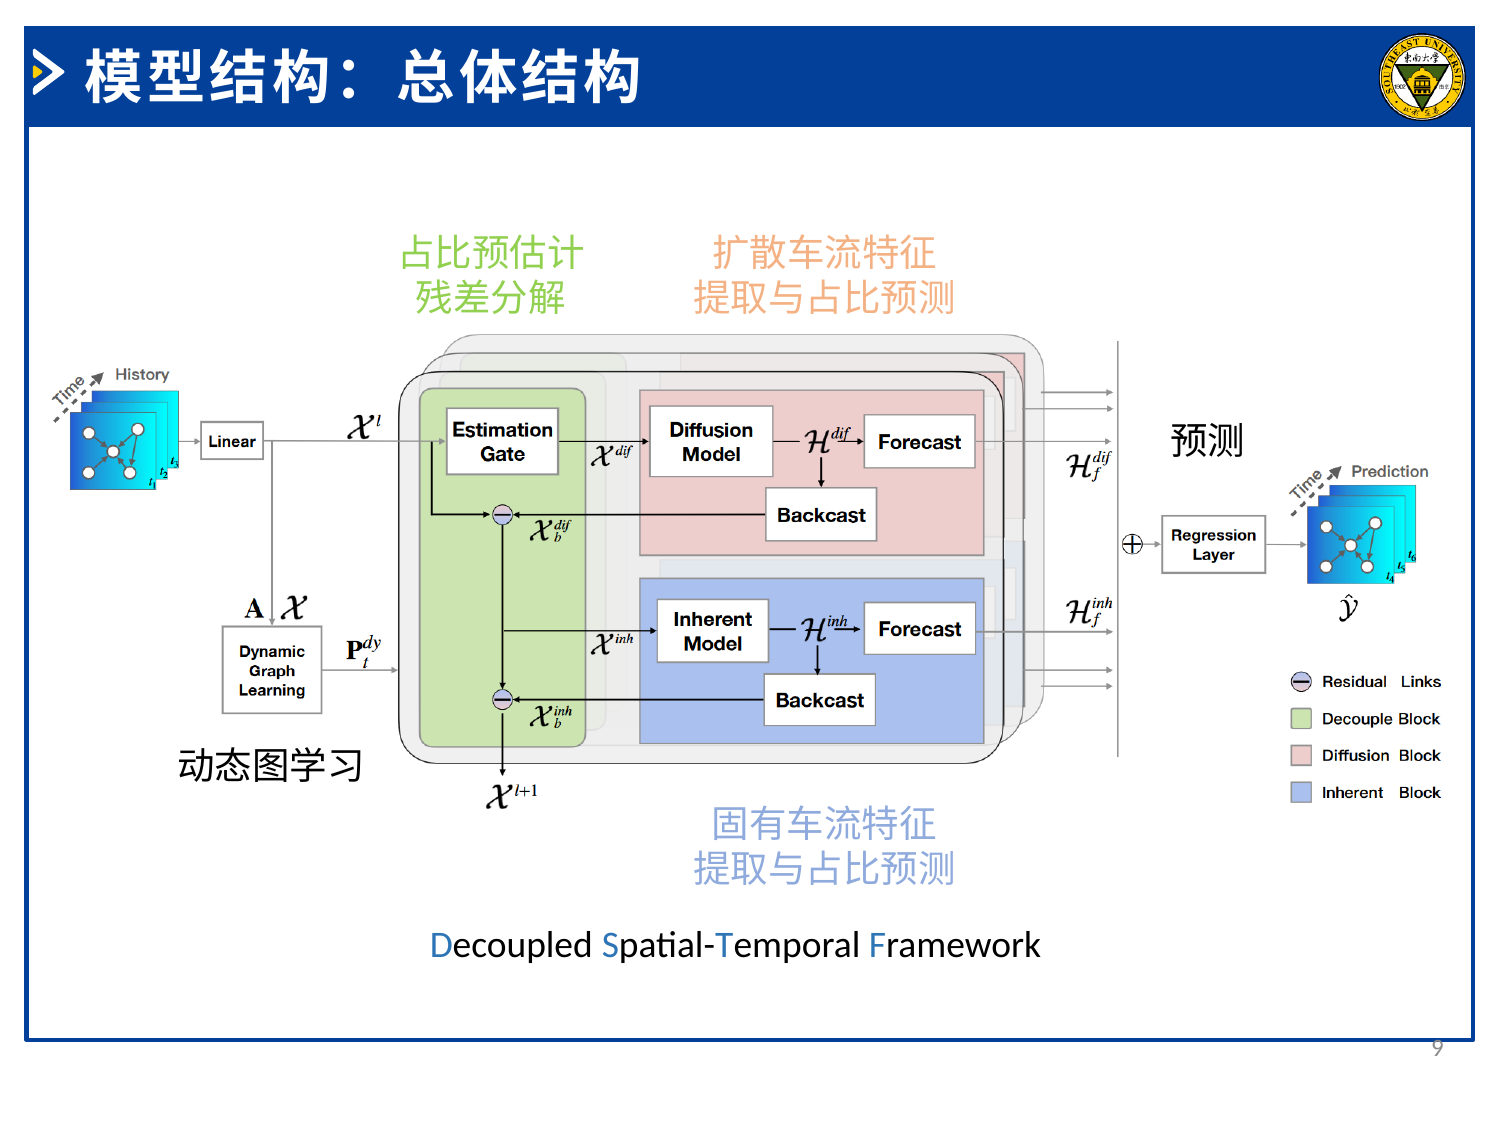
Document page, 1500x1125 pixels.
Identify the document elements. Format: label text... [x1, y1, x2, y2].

text_box 扩散车流特征 提取与占比预测 [669, 221, 980, 299]
text_box 固有车流特征 提取与占比预测 [663, 826, 985, 898]
slide_number 9 [1369, 1016, 1459, 1077]
picture [41, 299, 1459, 826]
text_box 模型结构：总体结构 [70, 32, 1169, 118]
text_box 占比预估计 残差分解 [375, 221, 607, 299]
text_box Decoupled Spatial-Temporal Framework [415, 912, 1165, 973]
picture [1378, 33, 1467, 121]
